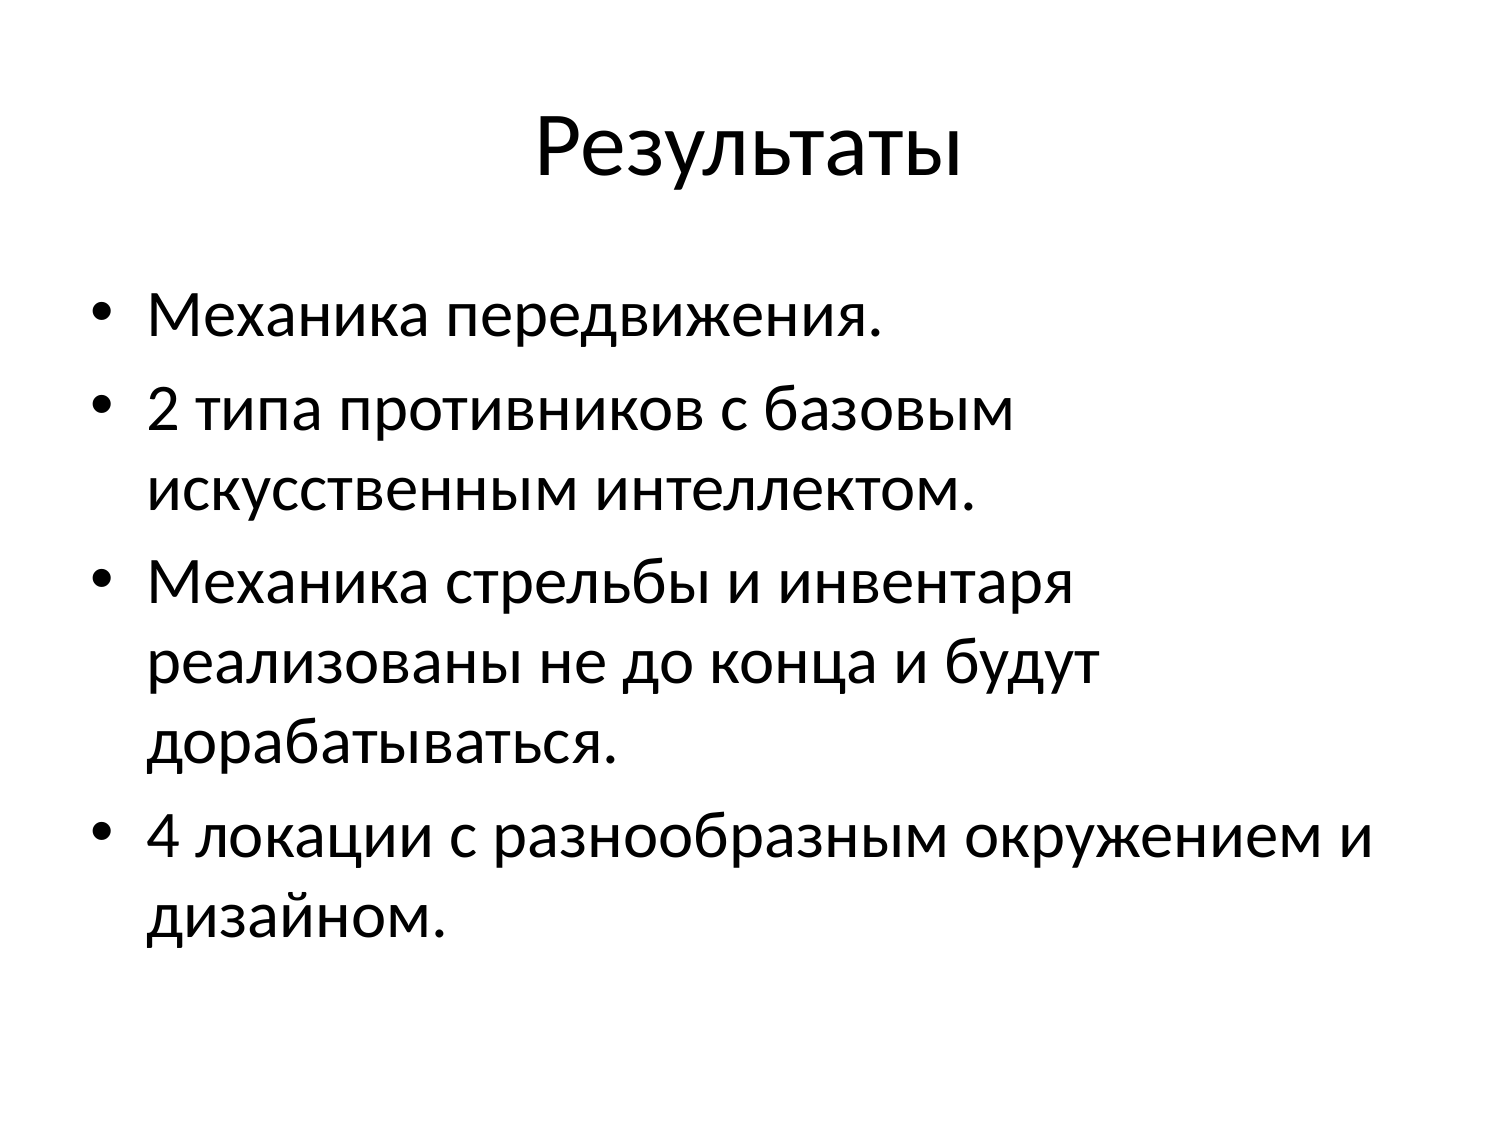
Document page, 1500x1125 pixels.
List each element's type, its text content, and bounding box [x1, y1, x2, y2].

title Результаты [75, 45, 1425, 233]
list Механика передвижения. 2 типа противников с базовым искусственным интеллектом. Механика стрельбы и инвентаря реализованы не до конца и будут дорабатываться. 4 локации с разнообразным окружением и дизайном. [75, 262, 1425, 1005]
